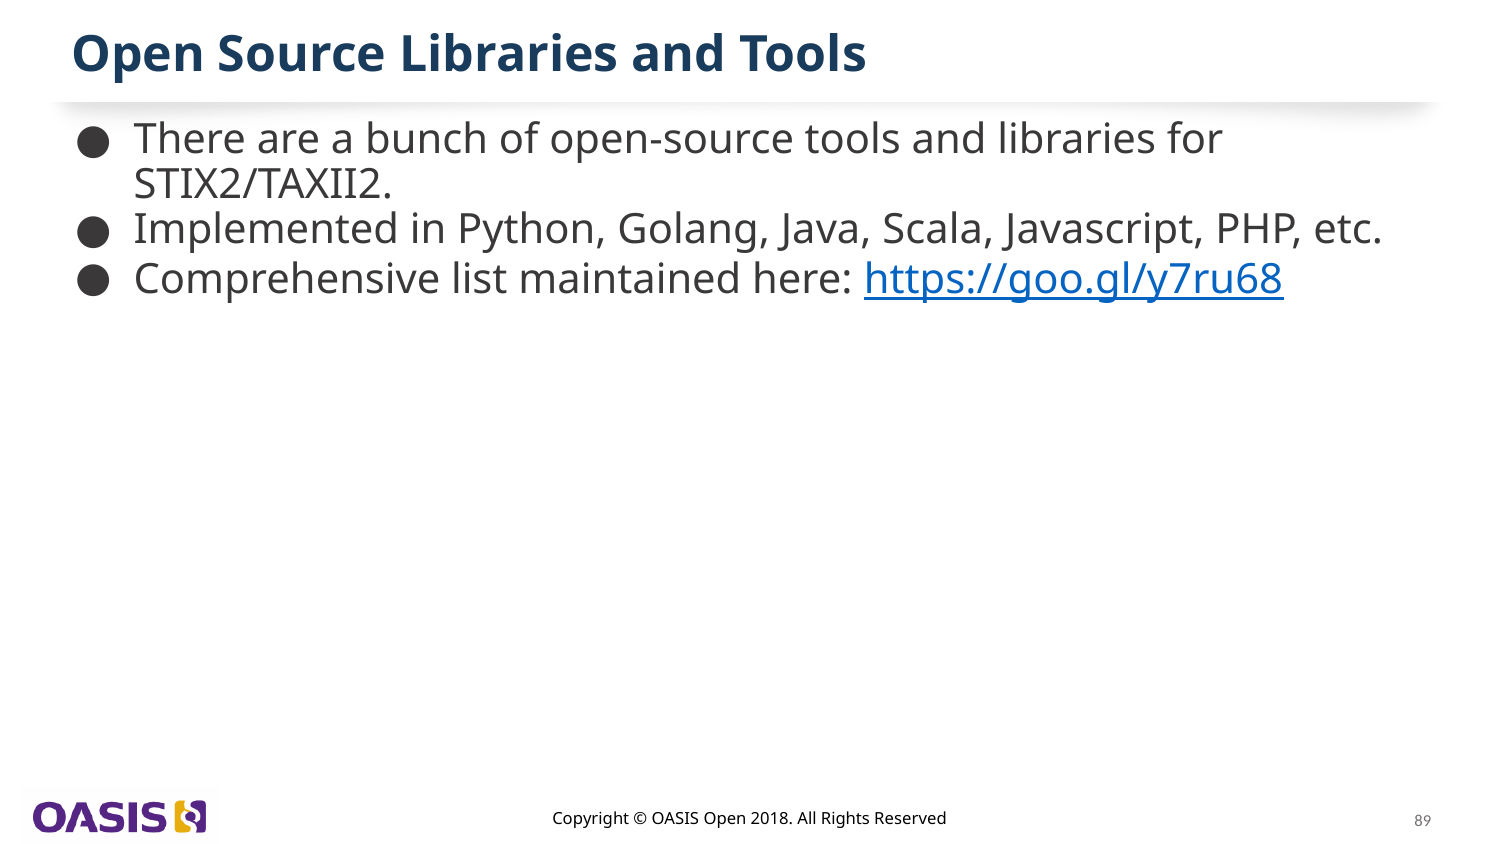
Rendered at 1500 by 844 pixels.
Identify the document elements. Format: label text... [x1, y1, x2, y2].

title Open Source Libraries and Tools [56, 8, 1433, 102]
list There are a bunch of open-source tools and libraries for STIX2/TAXII2. Implemented in Python, Golang, Java, Scala, Javascript, PHP, etc. Comprehensive list maintained here: https://goo.gl/y7ru68 [43, 102, 1446, 743]
picture [20, 786, 221, 844]
